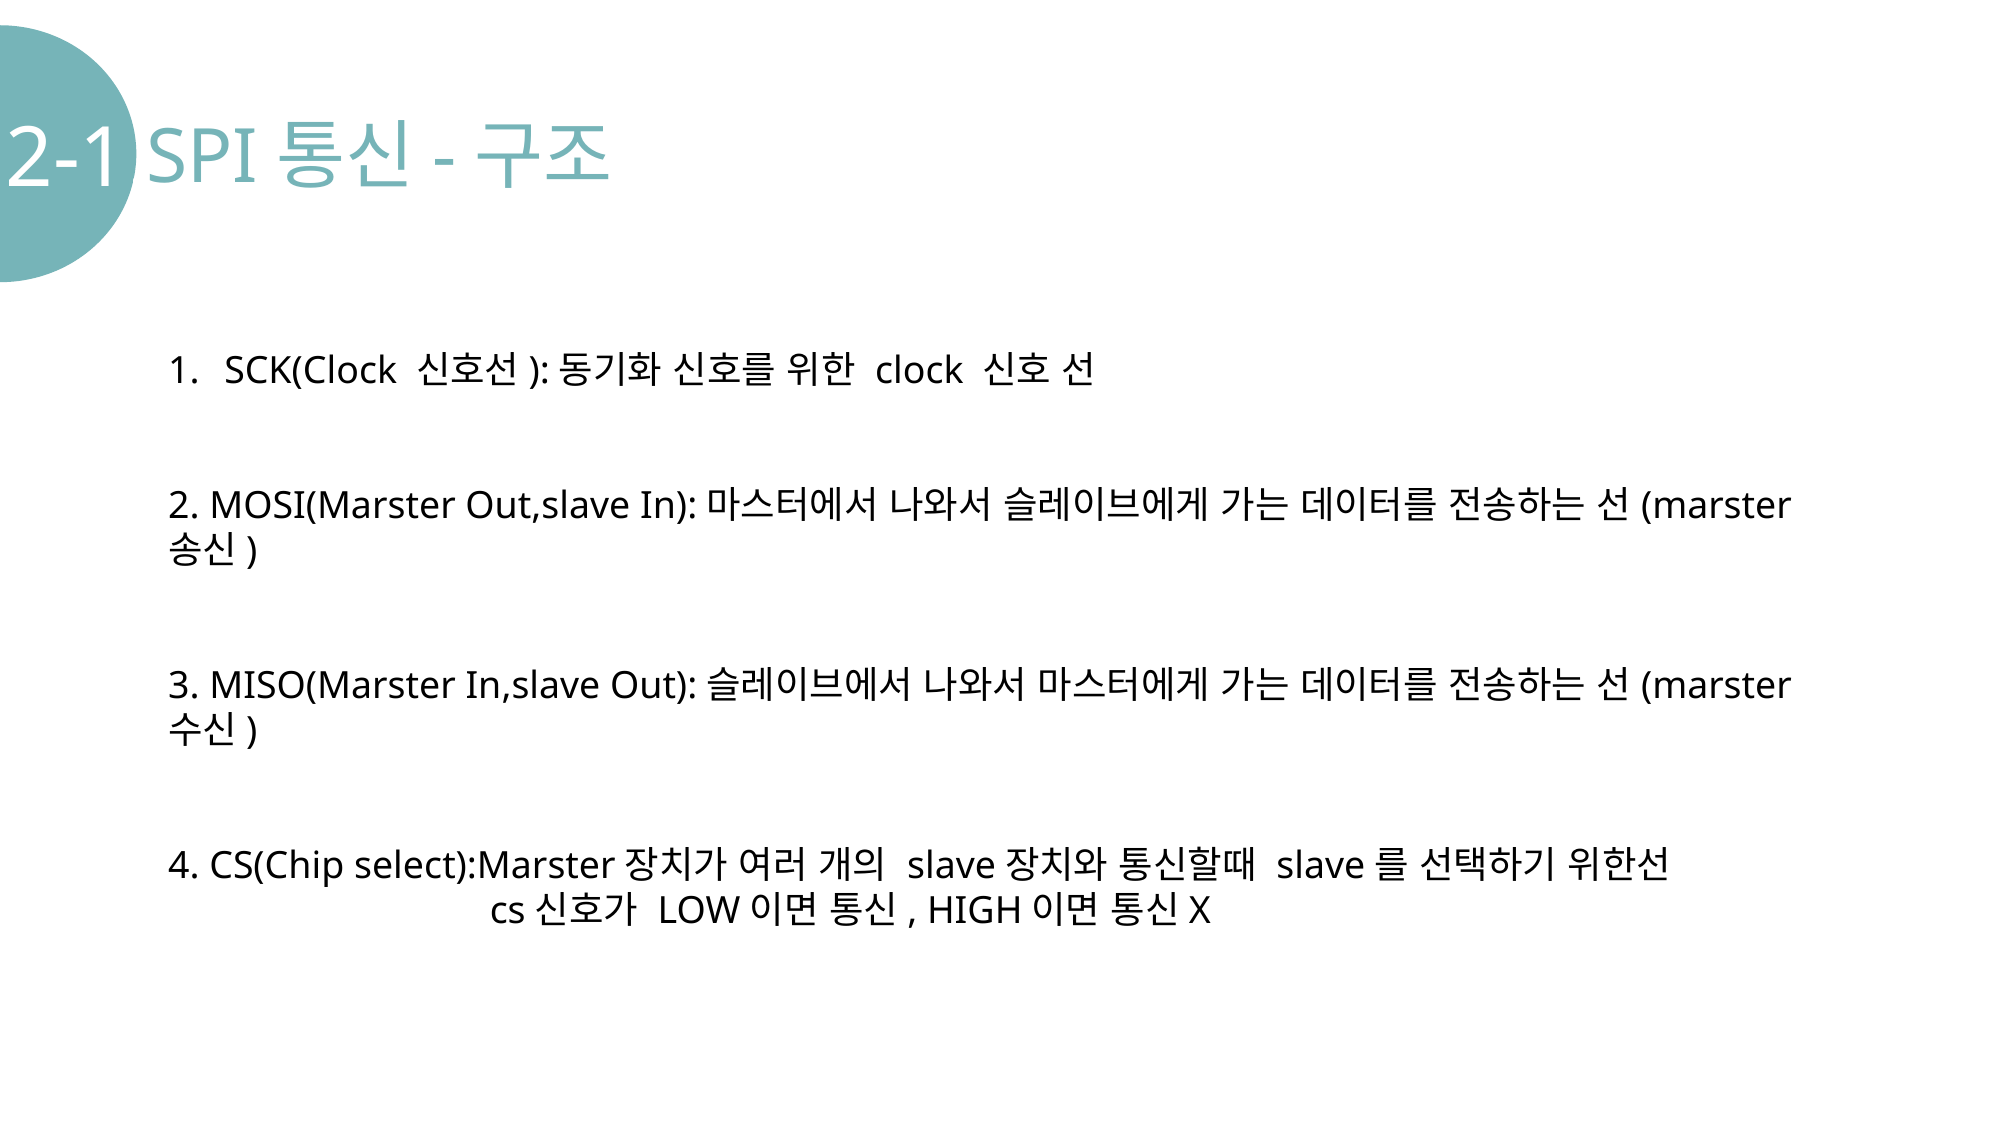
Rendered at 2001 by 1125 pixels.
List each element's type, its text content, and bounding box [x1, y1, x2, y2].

text_box SPI통신-구조 [131, 100, 670, 206]
text_box 2-1. [0, 95, 165, 211]
text_box SCK(Clock 신호선):동기화 신호를 위한 clock 신호 선 2. MOSI(Marster Out,slave In):마스터에서 나와서 슬레이브에게 가는 데이터를 전송하는 선(marster 송신) 3. MISO(Marster In,slave Out):슬레이브에서 나와서 마스터에게 가는 데이터를 전송하는 선(marster 수신) 4. CS(Chip select):Marster장치가 여러 개의 slave장치와 통신할때 slave를 선택하기 위한선 cs신호가 LOW이면 통신, HIGH이면 통신X [153, 338, 1865, 1118]
